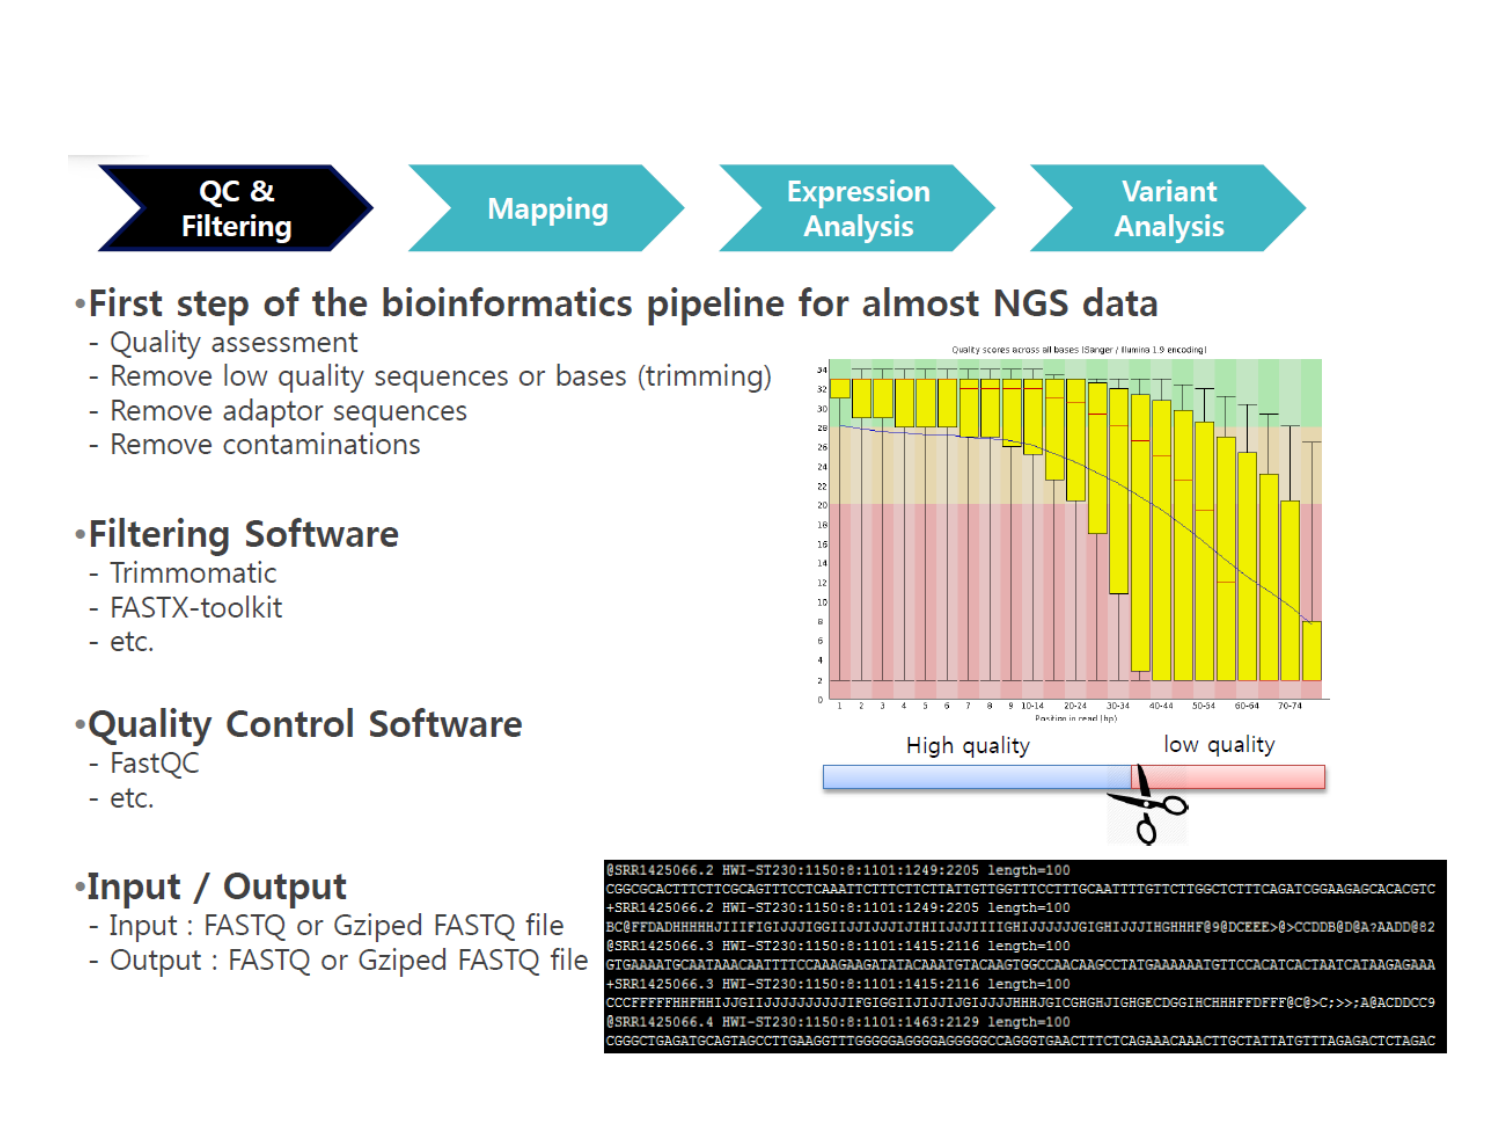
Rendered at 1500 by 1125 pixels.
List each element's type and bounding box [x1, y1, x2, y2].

picture [68, 147, 1454, 1072]
